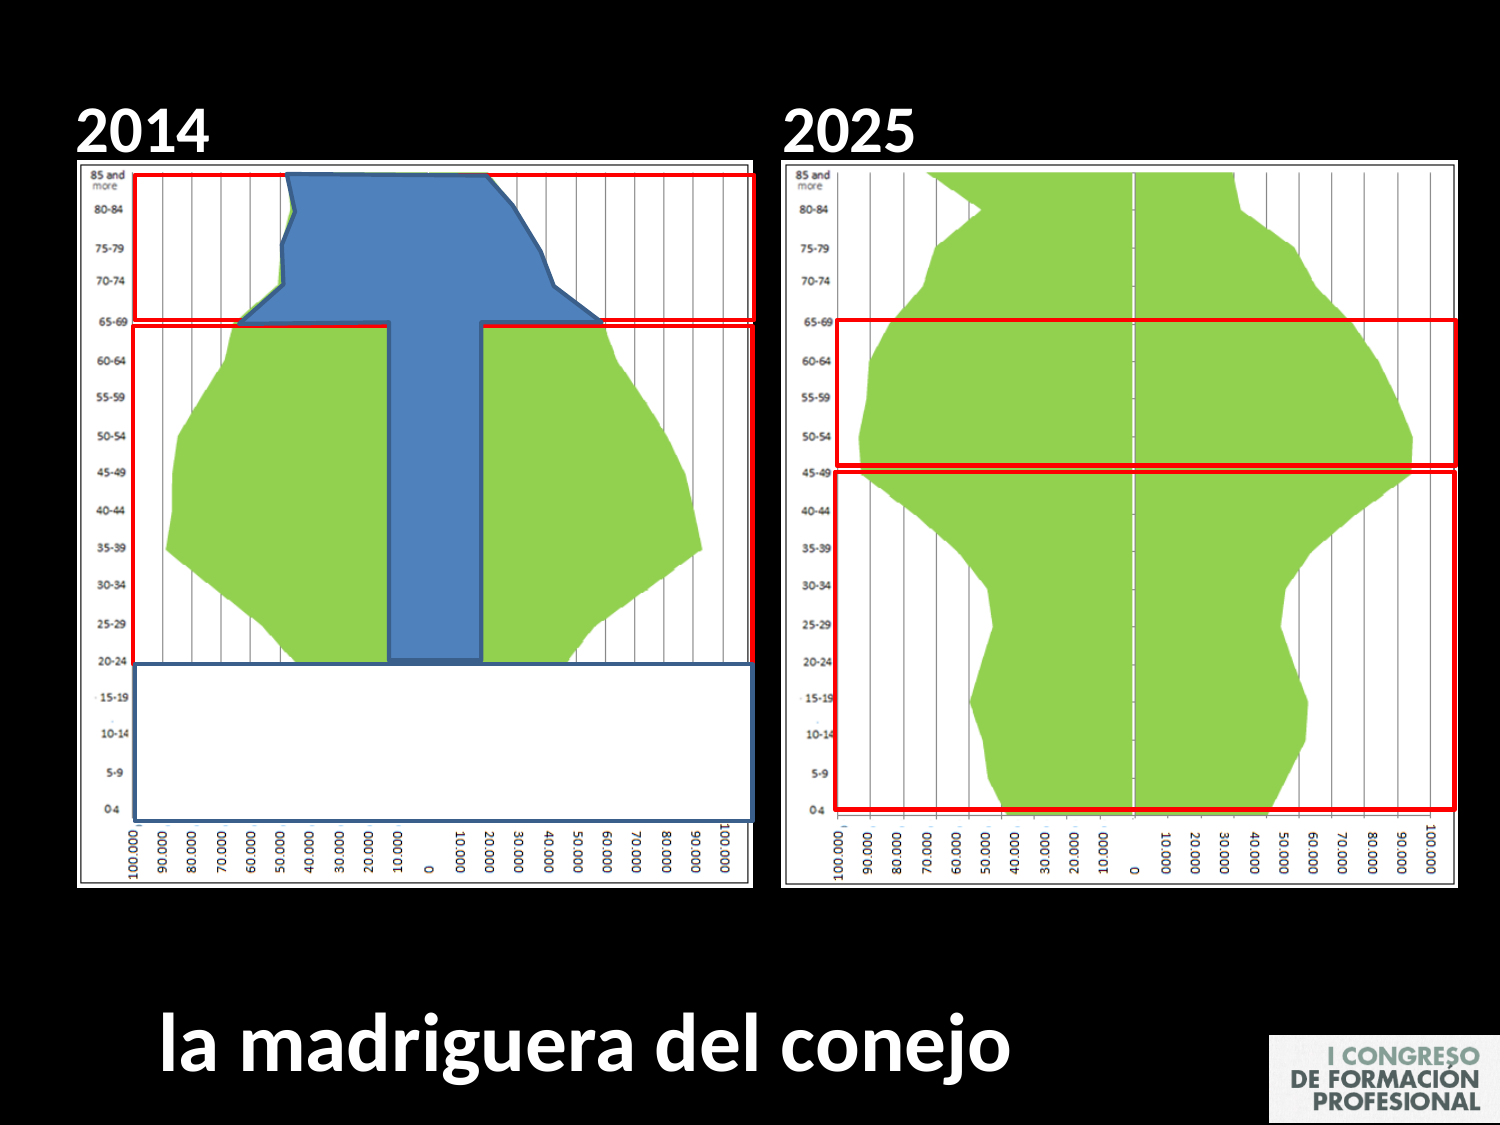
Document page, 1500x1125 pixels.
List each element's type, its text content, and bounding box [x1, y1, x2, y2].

picture [781, 159, 1459, 888]
text_box 2014 [60, 78, 226, 173]
text_box 2025 [767, 78, 933, 173]
text_box la madriguera del conejo [143, 980, 1029, 1095]
picture [1269, 1034, 1500, 1123]
picture [76, 159, 753, 888]
